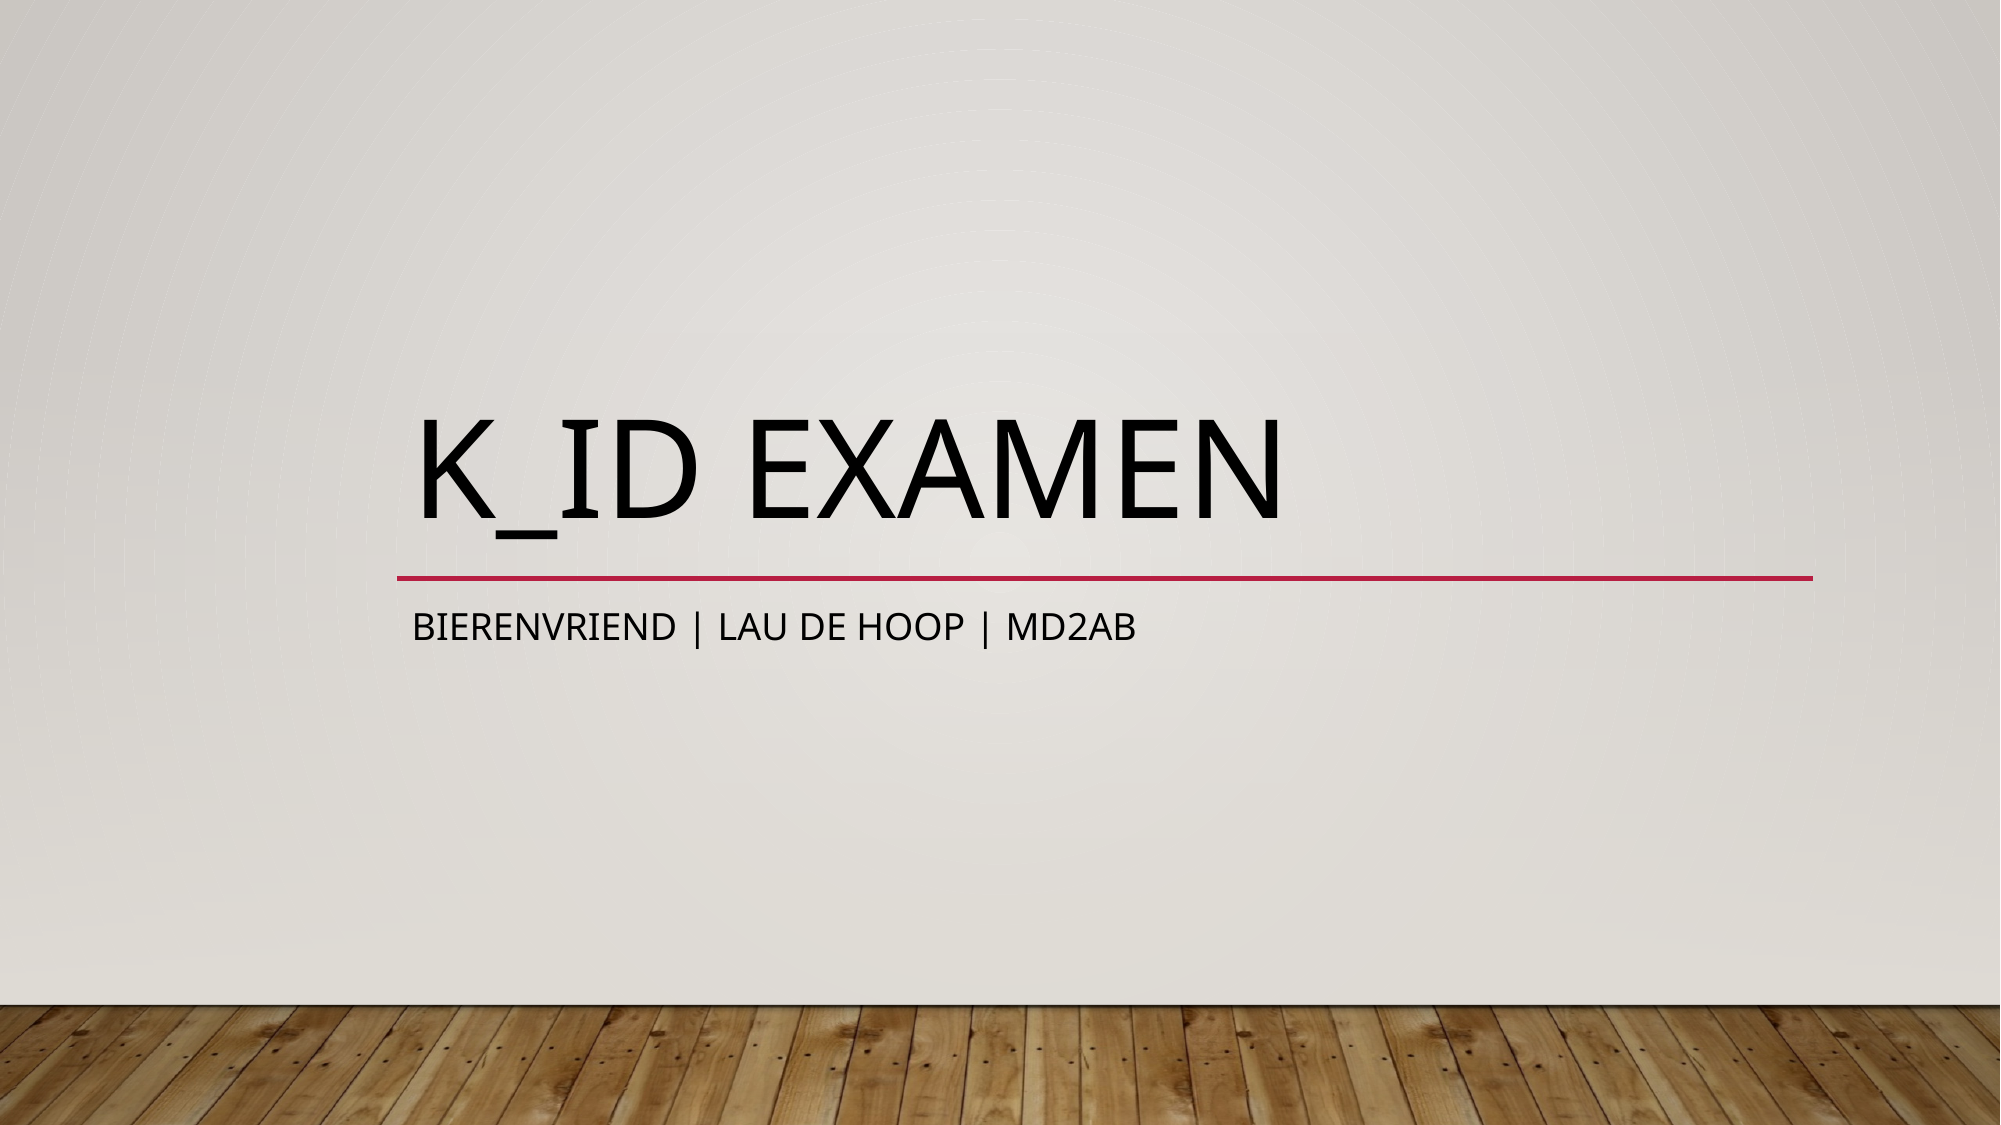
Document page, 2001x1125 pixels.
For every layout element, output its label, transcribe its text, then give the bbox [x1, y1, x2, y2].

title K_ID Examen [396, 131, 1814, 549]
subtitle Bierenvriend | Lau de Hoop | Md2ab [396, 579, 1814, 740]
picture [0, 1005, 2000, 1125]
